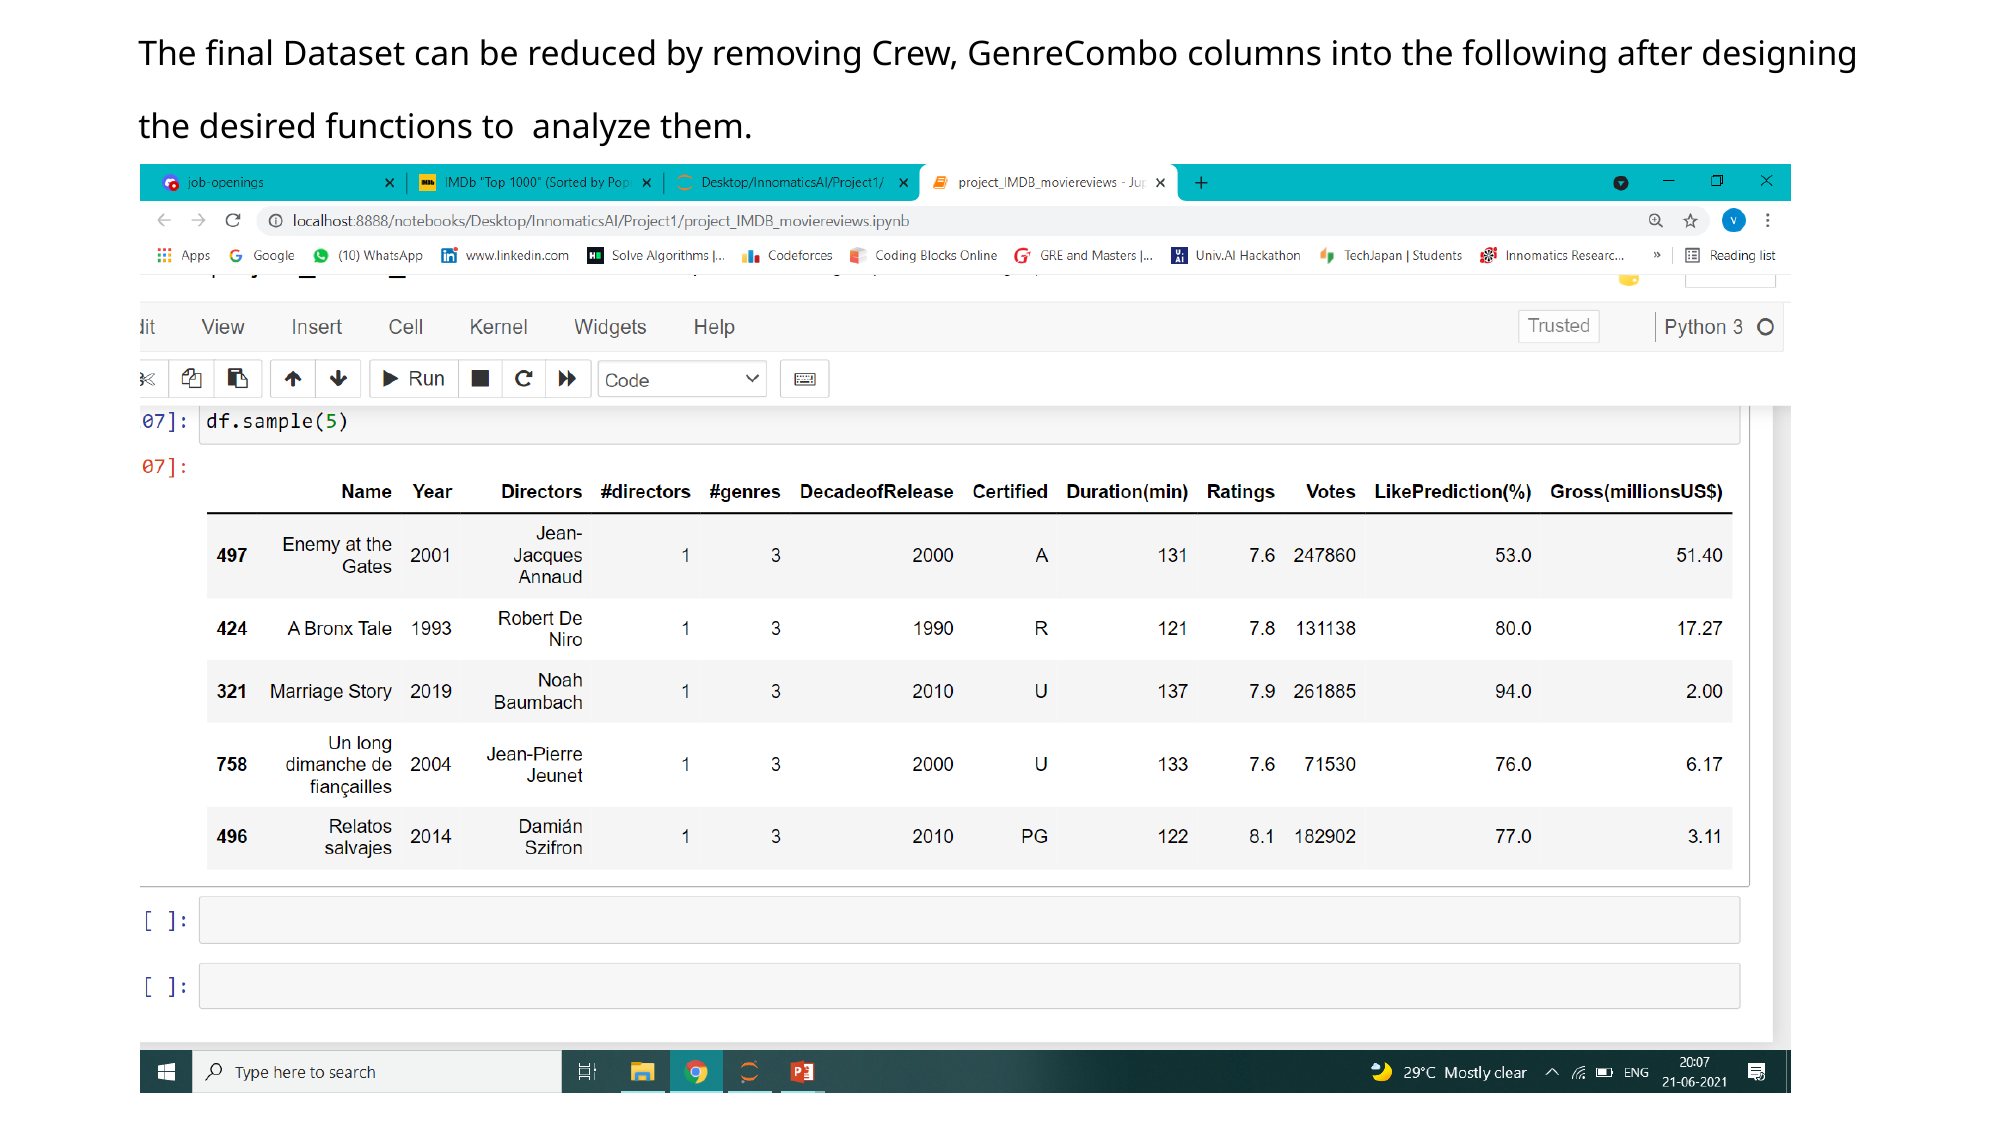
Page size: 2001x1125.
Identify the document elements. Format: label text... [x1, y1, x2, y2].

title The final Dataset can be reduced by removing Crew, GenreCombo columns into the following after designing the desired functions to analyze them. [123, 23, 1898, 199]
picture [140, 164, 1791, 1093]
